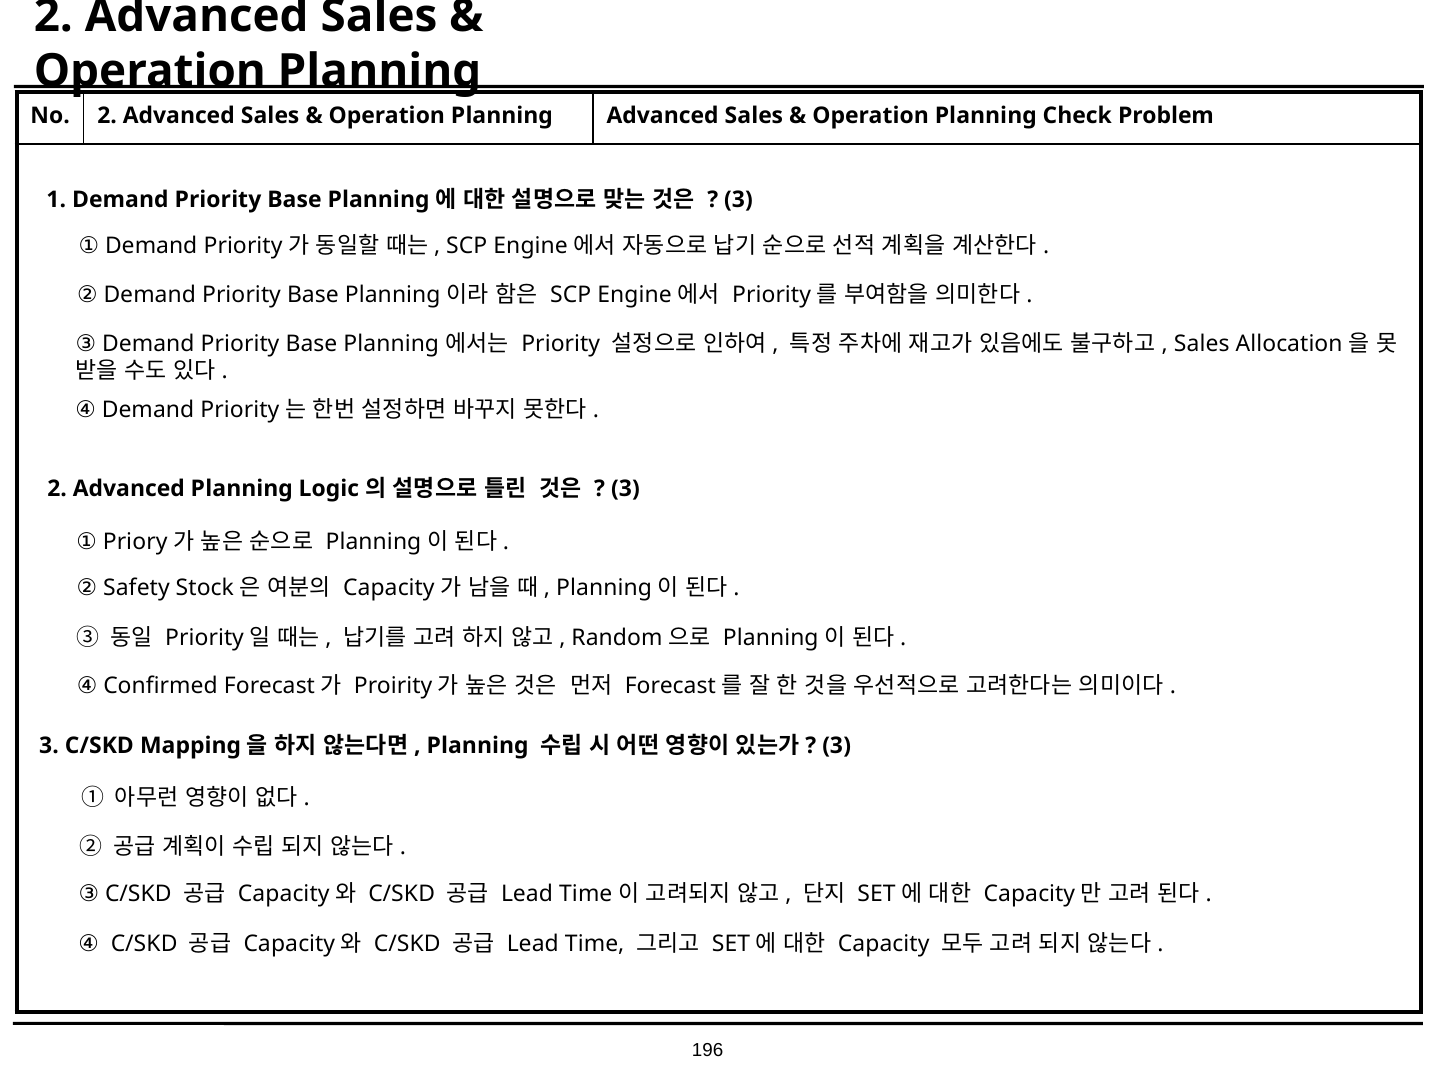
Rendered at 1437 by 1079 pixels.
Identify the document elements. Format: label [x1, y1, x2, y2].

text_box [61, 564, 1007, 608]
text_box [63, 871, 1354, 915]
table_cell [19, 145, 1419, 1010]
text_box [65, 823, 1150, 867]
table_header [19, 94, 83, 143]
title [20, 5, 697, 75]
text_box [66, 775, 1095, 819]
text_box [31, 176, 1191, 220]
text_box [24, 723, 1184, 766]
table_header [594, 94, 1419, 143]
text_box [63, 921, 1398, 992]
text_box [32, 465, 1192, 509]
text_box [62, 271, 1324, 315]
table_header [84, 94, 592, 143]
text_box [62, 614, 1147, 658]
text_box [60, 320, 1420, 430]
slide_number [560, 1030, 860, 1079]
text_box [61, 518, 549, 562]
text_box [62, 662, 1265, 706]
text_box [63, 223, 1140, 266]
